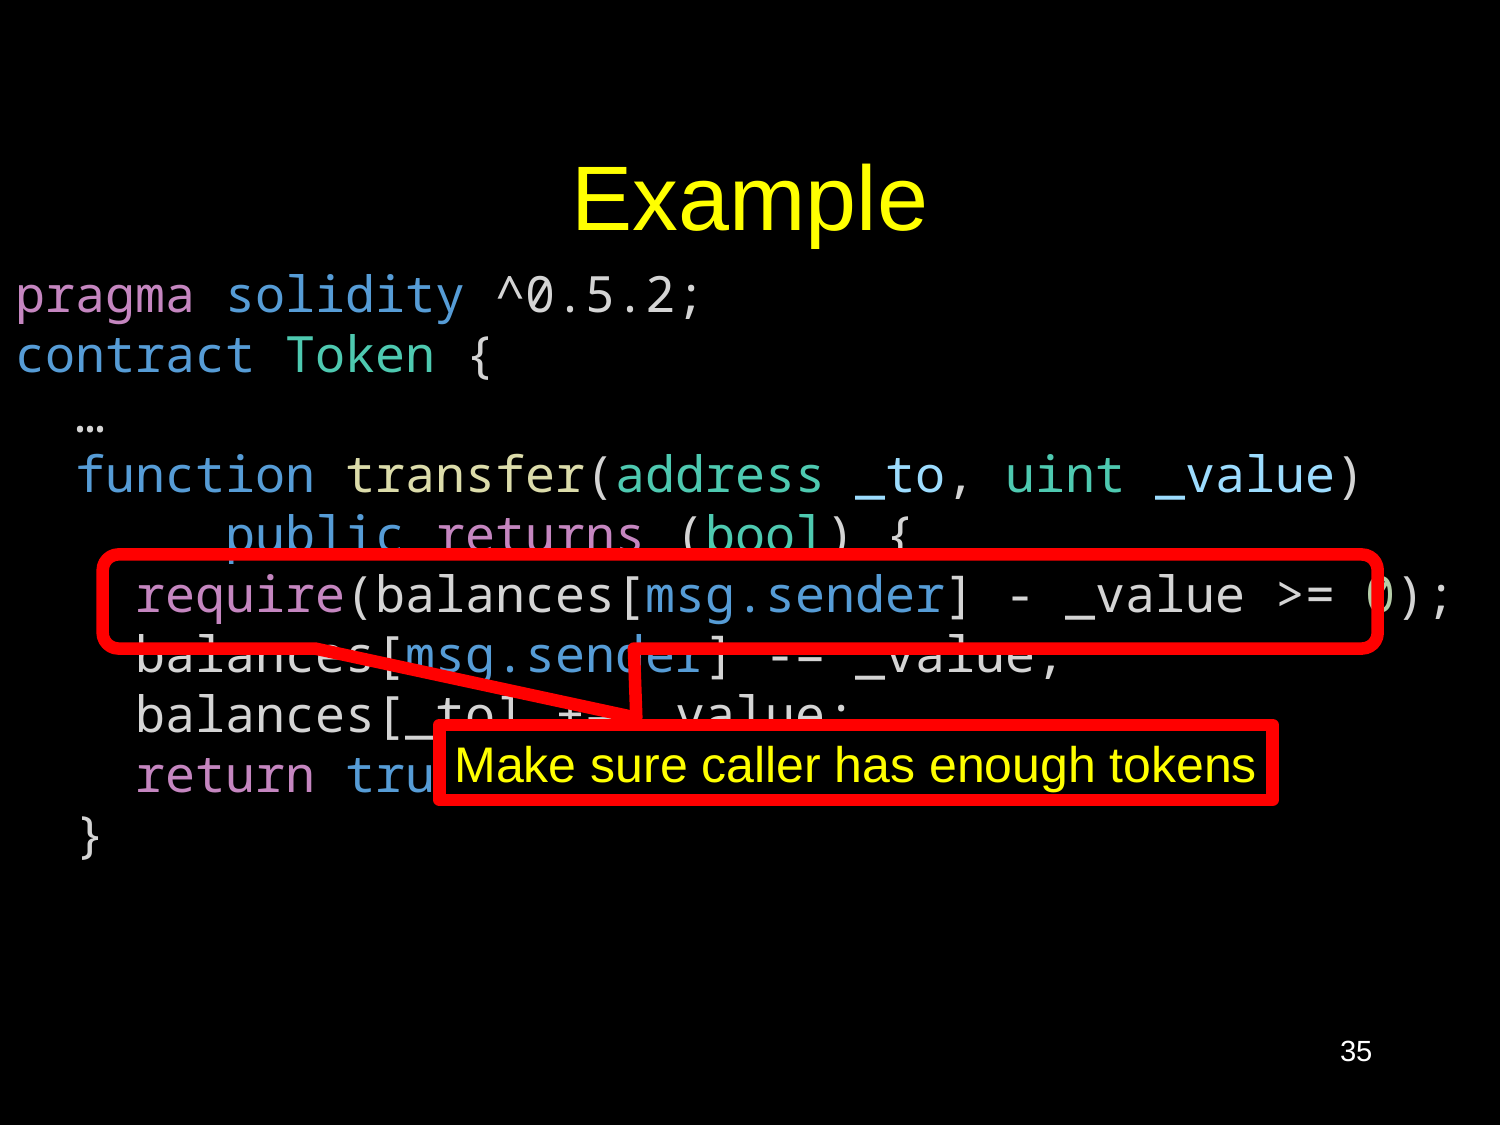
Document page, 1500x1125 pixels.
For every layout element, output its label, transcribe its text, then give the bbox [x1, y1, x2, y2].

text_box Make sure caller has enough tokens [439, 724, 1273, 800]
text_box pragma solidity ^0.5.2; contract Token { … function transfer(address _to, uint _value) public returns (bool) { require(balances[msg.sender] - _value >= 0); balances[msg.sender] -= _value; balances[_to] += _value; return true; } [0, 254, 1500, 870]
title Example [112, 99, 1388, 288]
text_box [102, 554, 1378, 718]
slide_number 35 [1074, 1024, 1388, 1101]
